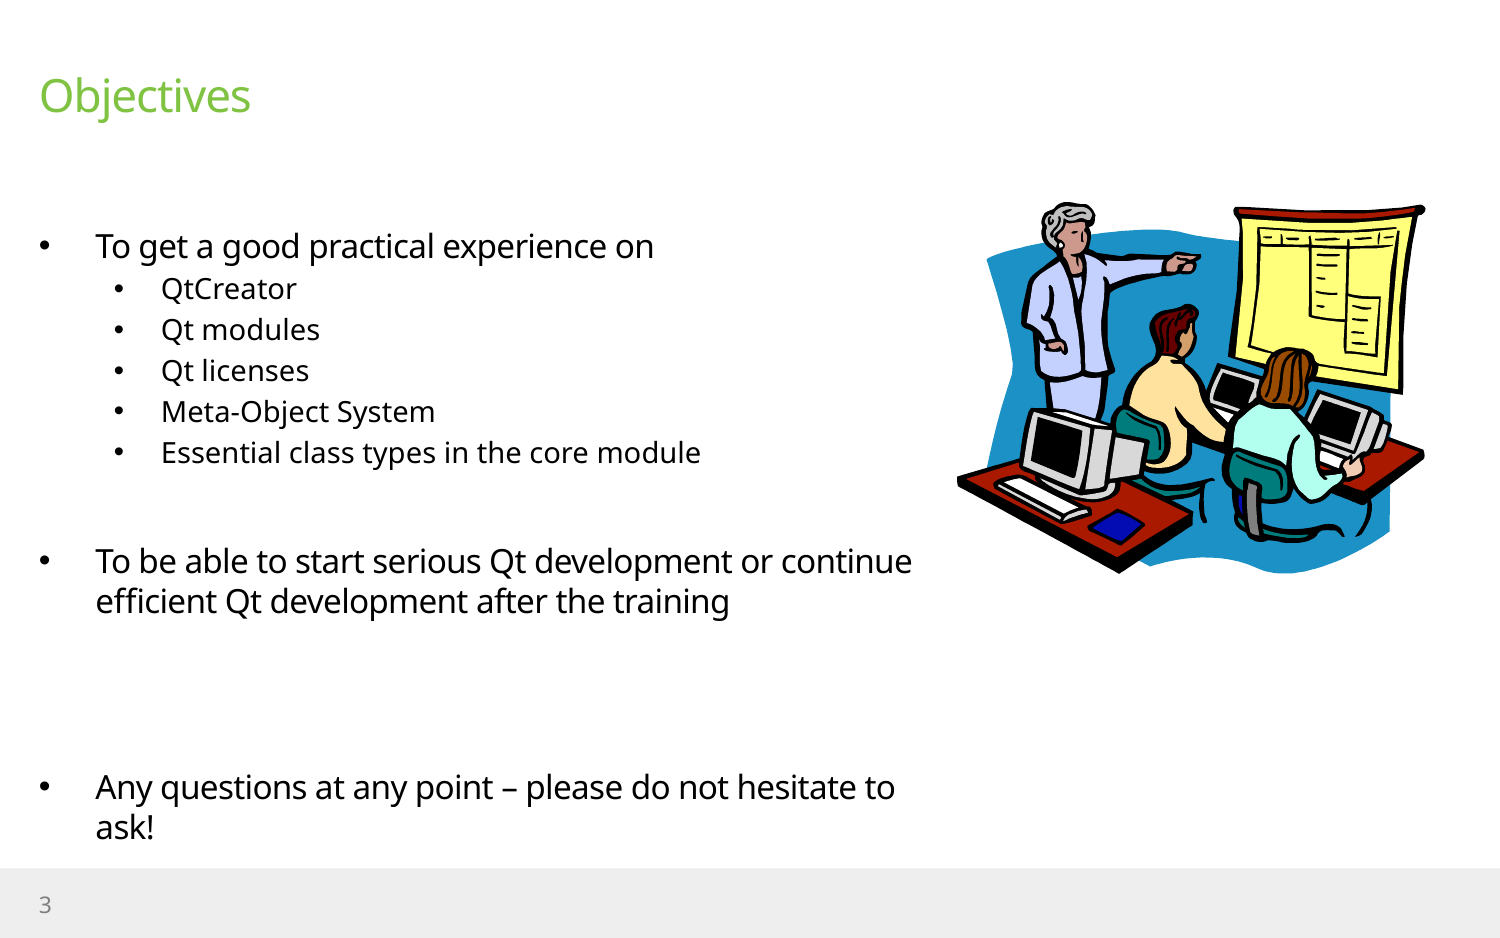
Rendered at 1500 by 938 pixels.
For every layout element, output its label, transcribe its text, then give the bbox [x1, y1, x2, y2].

picture [956, 201, 1427, 577]
slide_number 3 [39, 892, 410, 921]
list To get a good practical experience on QtCreator Qt modules Qt licenses Meta-Object System Essential class types in the core module To be able to start serious Qt development or continue efficient Qt development after the training Any questions at any point – please do not hesitate to ask! [39, 224, 957, 846]
title Objectives [39, 66, 1052, 195]
